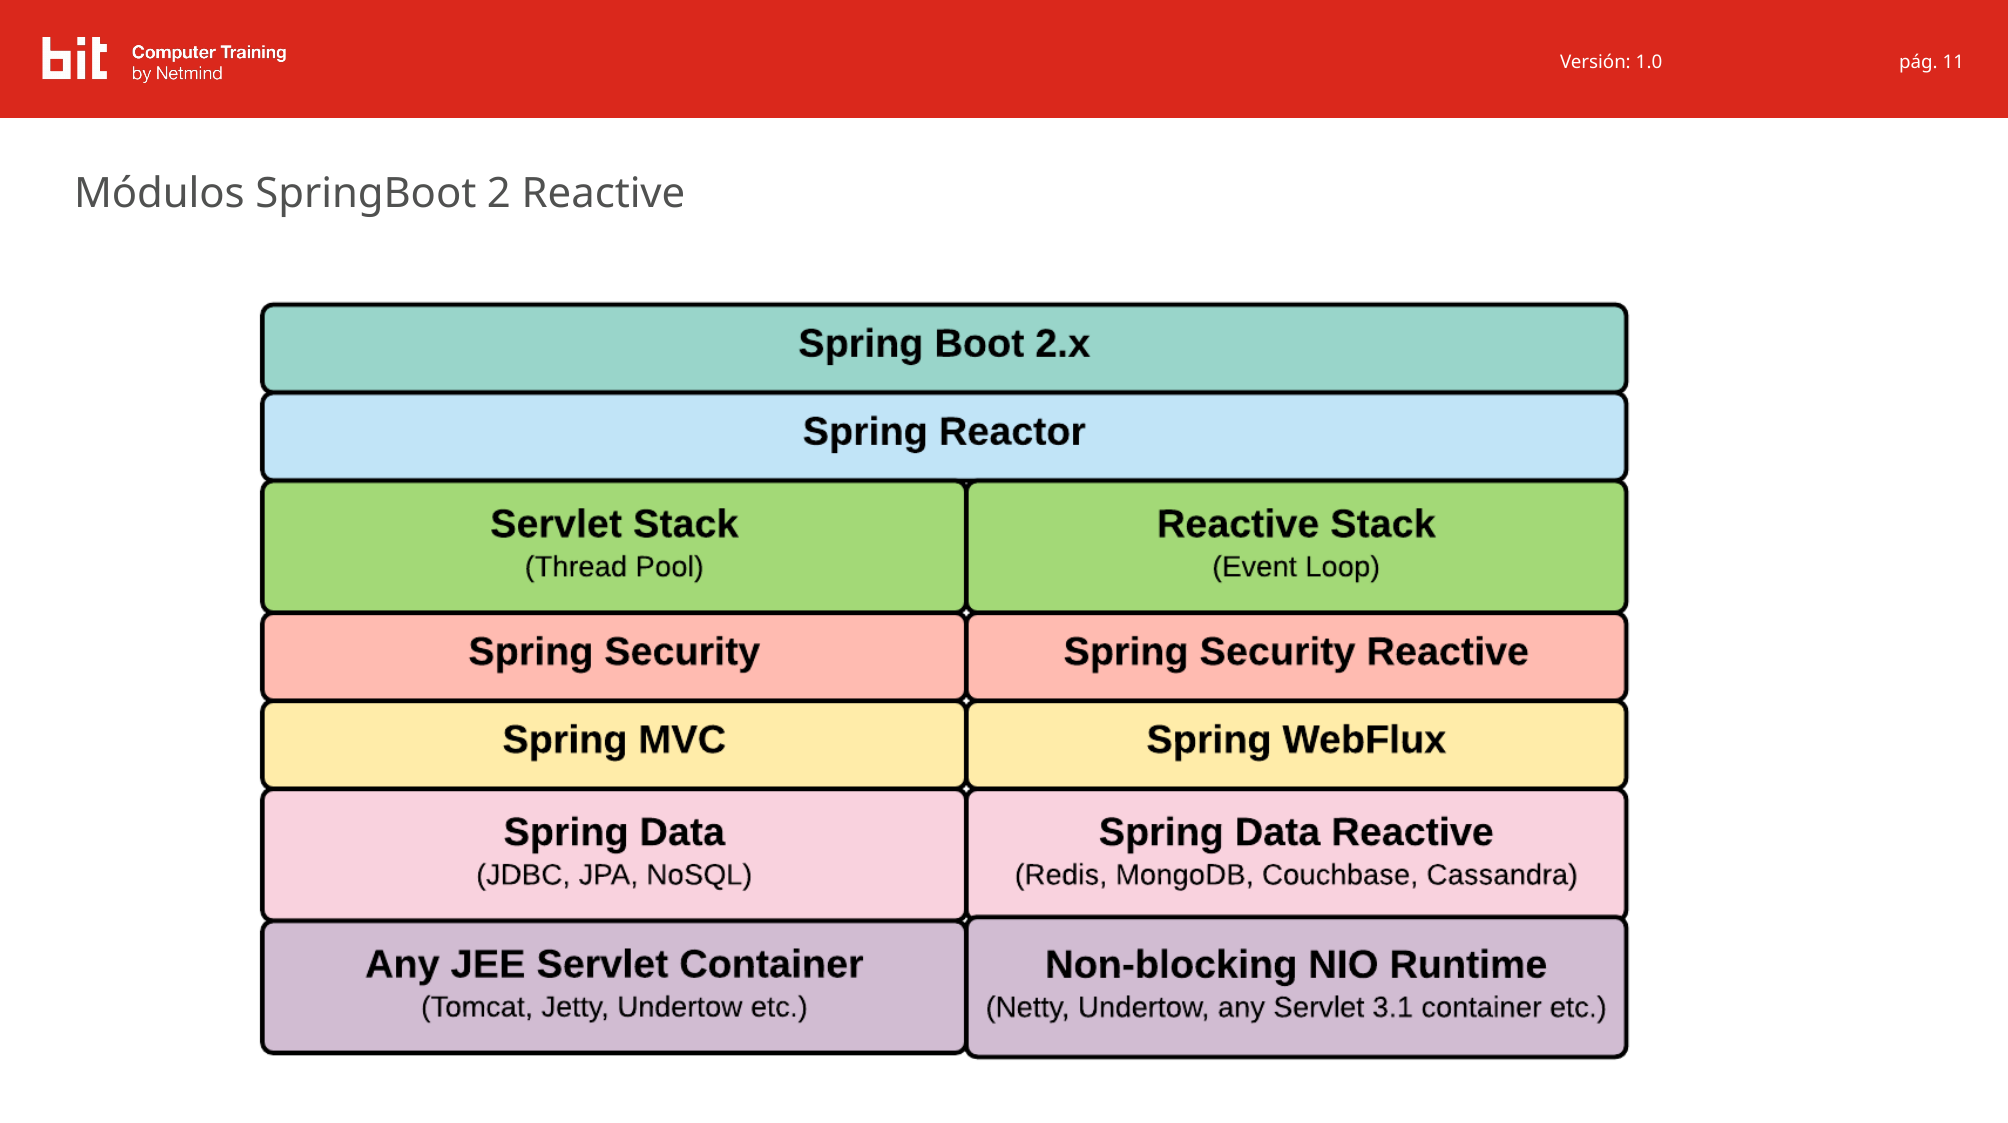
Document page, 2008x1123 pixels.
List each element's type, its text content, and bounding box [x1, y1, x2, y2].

slide_number pág. 11 [1793, 50, 1965, 73]
picture [219, 256, 1662, 1101]
picture [42, 37, 286, 83]
title Módulos SpringBoot 2 Reactive [74, 165, 814, 274]
